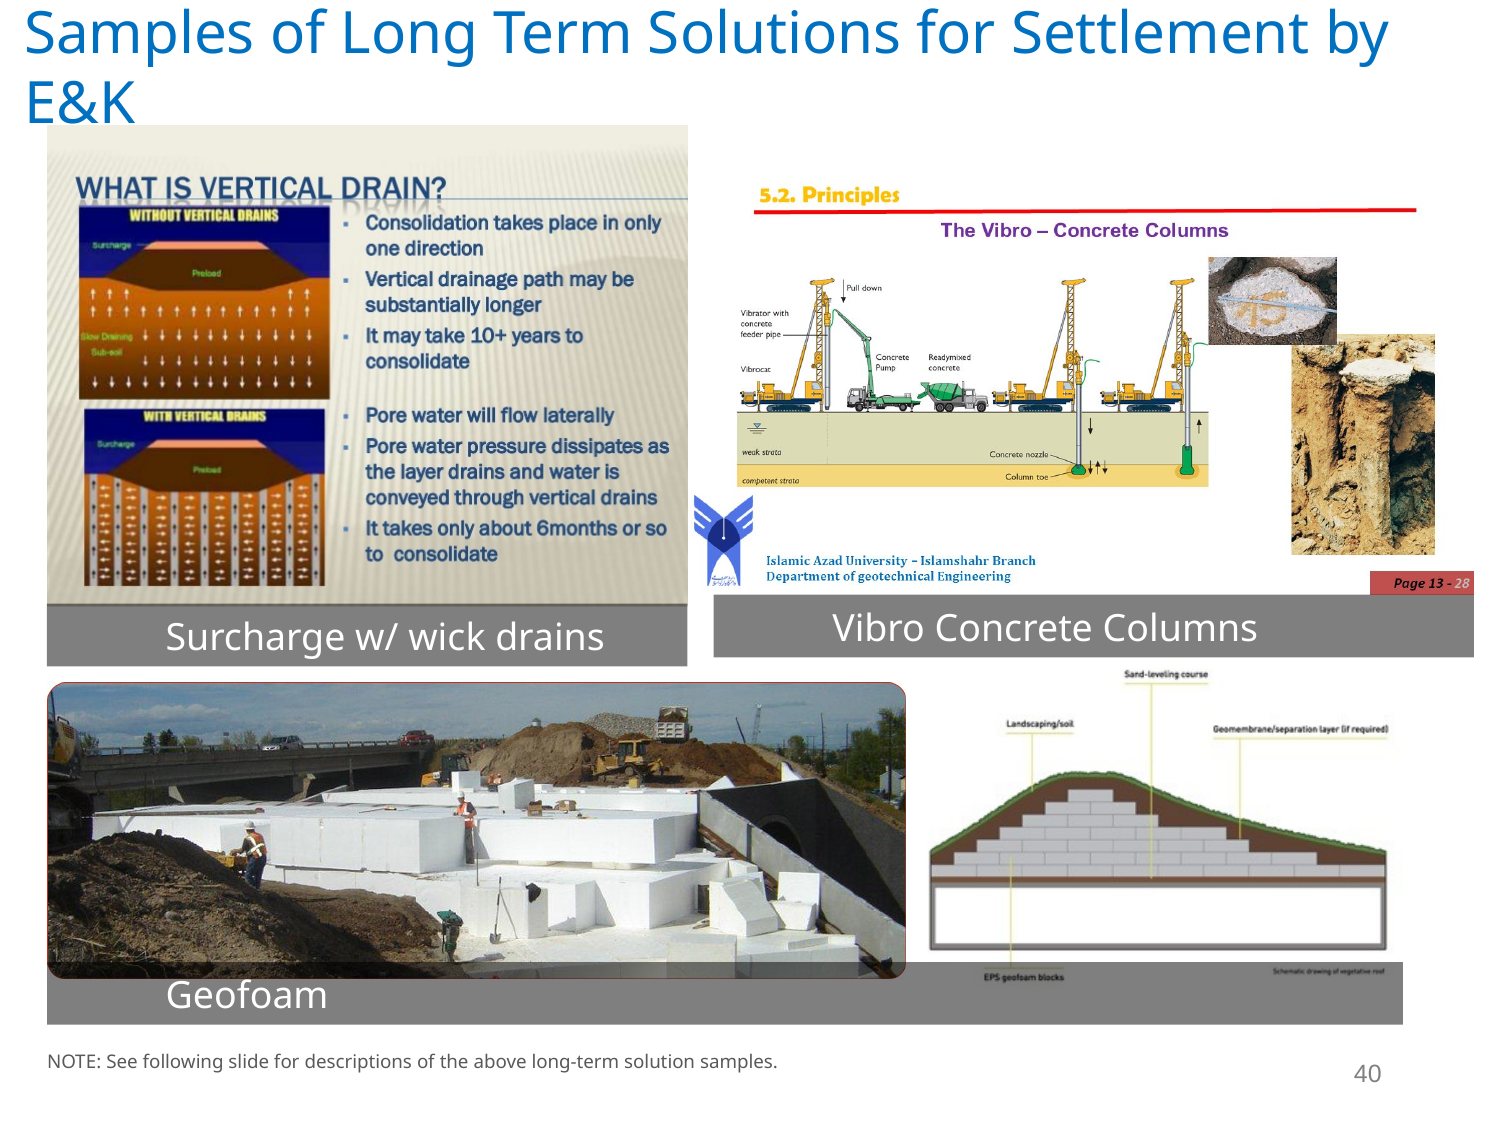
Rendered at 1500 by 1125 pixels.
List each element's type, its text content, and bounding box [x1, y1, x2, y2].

title Samples of Long Term Solutions for Settlement by E&K [0, 0, 1500, 160]
picture [46, 680, 906, 979]
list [905, 665, 1404, 1025]
picture [46, 124, 1474, 607]
text_box Geofoam [47, 987, 900, 1025]
text_box Surcharge w/ wick drains [46, 613, 688, 667]
text_box NOTE: See following slide for descriptions of the above long-term solution samples. [0, 1042, 1305, 1125]
slide_number 40 [1305, 1042, 1397, 1103]
text_box Vibro Concrete Columns [713, 602, 1474, 658]
